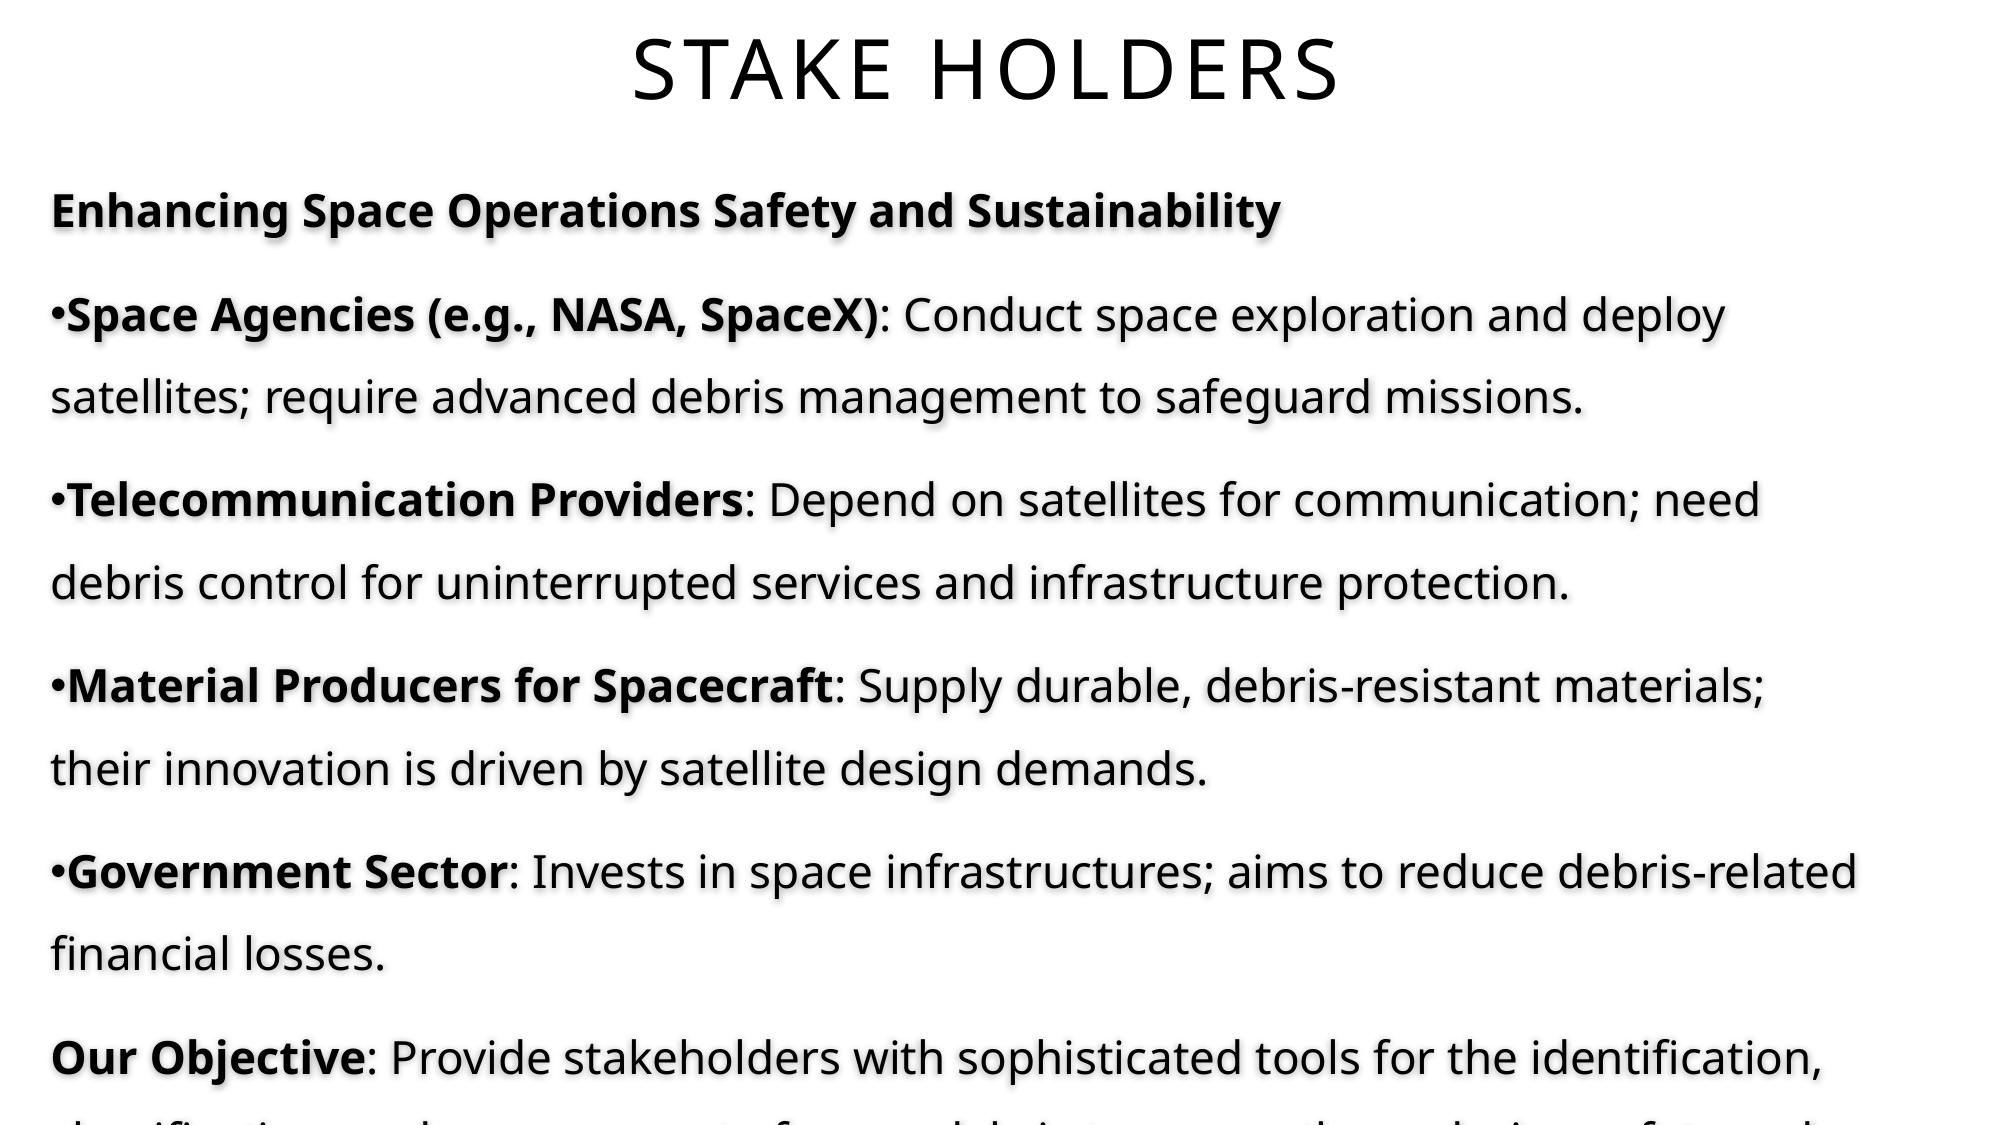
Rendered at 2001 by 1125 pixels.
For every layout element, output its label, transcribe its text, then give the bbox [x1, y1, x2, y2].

title Stake holders [527, 27, 1473, 118]
list Enhancing Space Operations Safety and Sustainability Space Agencies (e.g., NASA, SpaceX): Conduct space exploration and deploy satellites; require advanced debris management to safeguard missions. Telecommunication Providers: Depend on satellites for communication; need debris control for uninterrupted services and infrastructure protection. Material Producers for Spacecraft: Supply durable, debris-resistant materials; their innovation is driven by satellite design demands. Government Sector: Invests in space infrastructures; aims to reduce debris-related financial losses. Our Objective: Provide stakeholders with sophisticated tools for the identification, classification, and management of space debris to ensure the enduring safety and sustainability of space operations. [50, 154, 1861, 1125]
